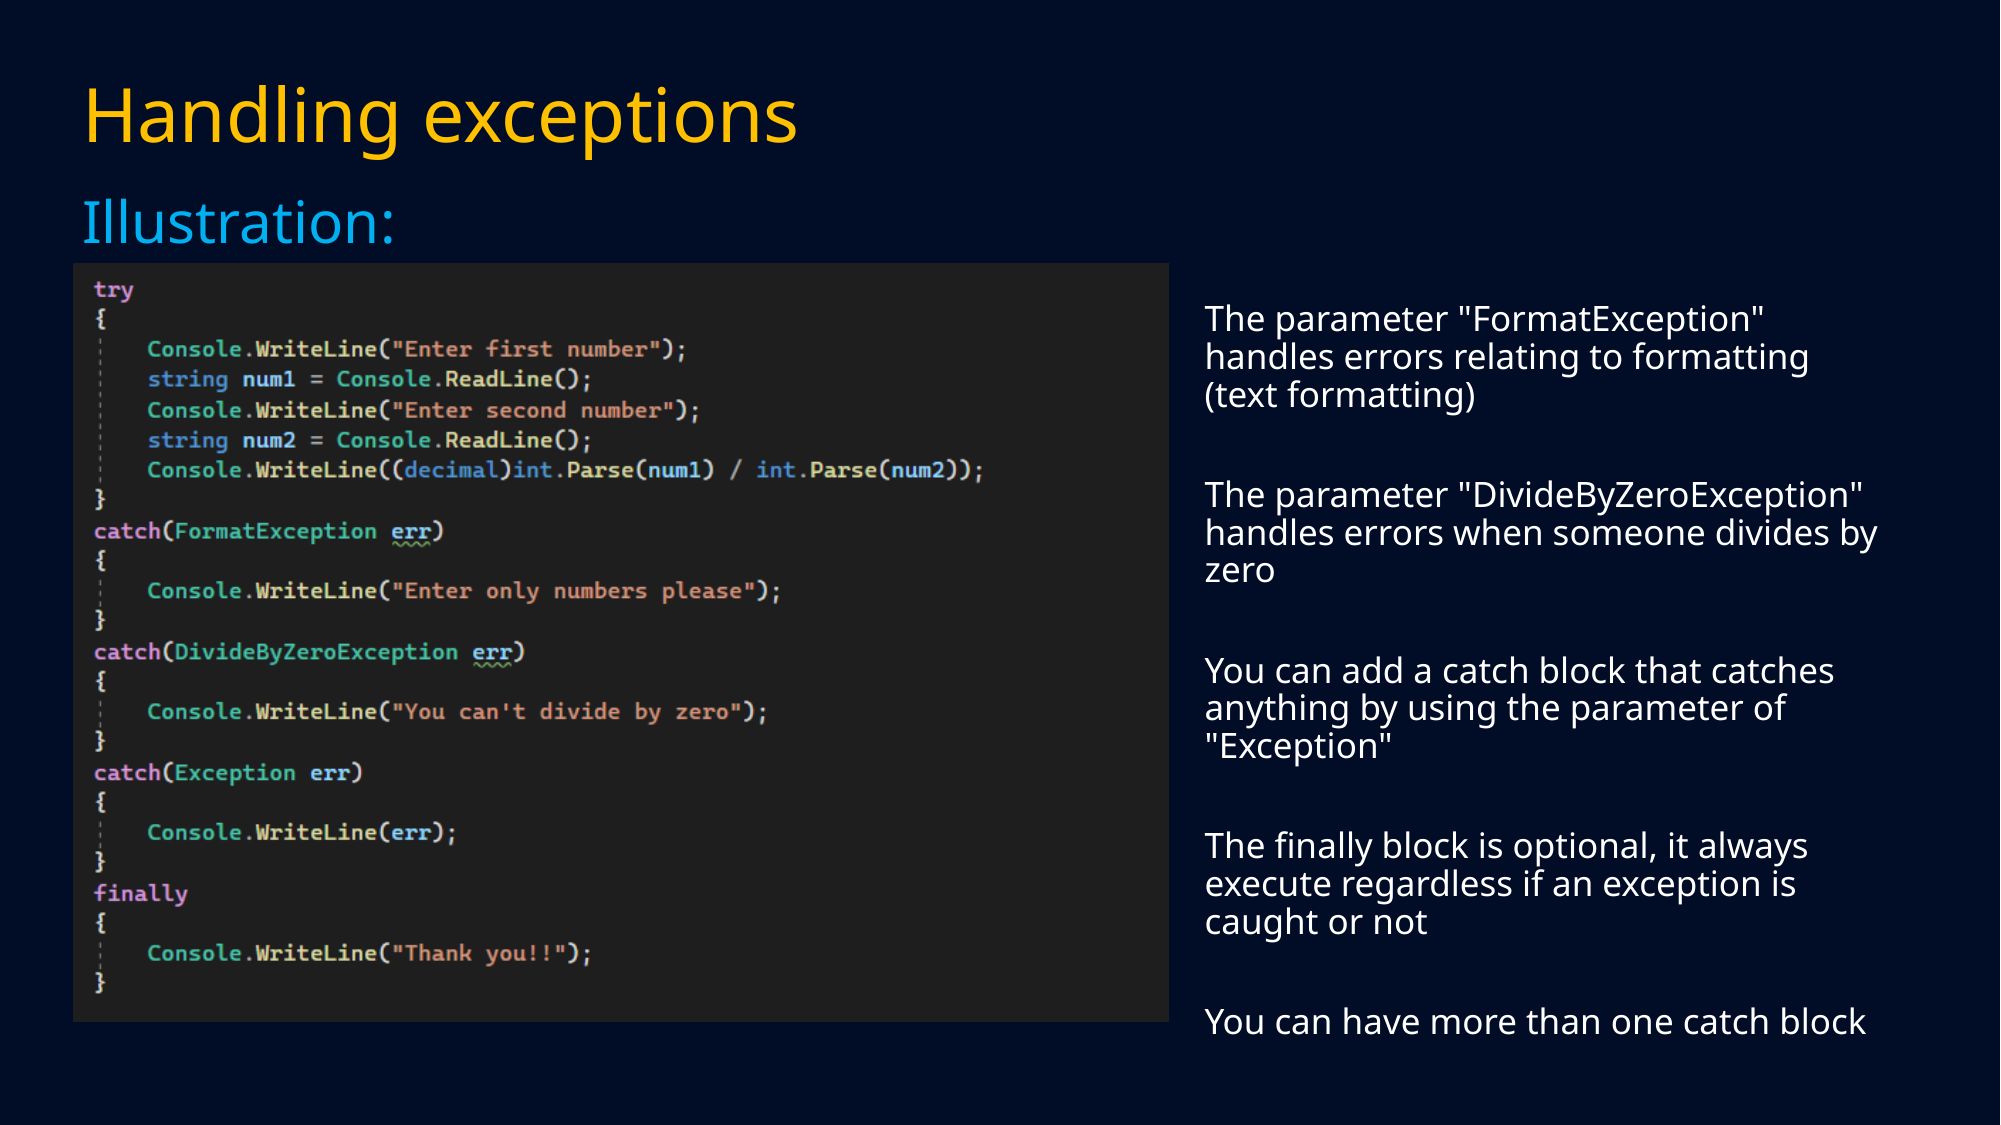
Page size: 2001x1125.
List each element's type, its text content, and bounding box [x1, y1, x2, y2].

text_box The parameter "FormatException" handles errors relating to formatting (text formatting) The parameter "DivideByZeroException" handles errors when someone divides by zero You can add a catch block that catches anything by using the parameter of "Exception" The finally block is optional, it always execute regardless if an exception is caught or not You can have more than one catch block [1189, 294, 1906, 1052]
title Handling exceptions [67, 9, 1926, 228]
picture [73, 263, 1169, 1022]
list Illustration: [67, 228, 1926, 285]
